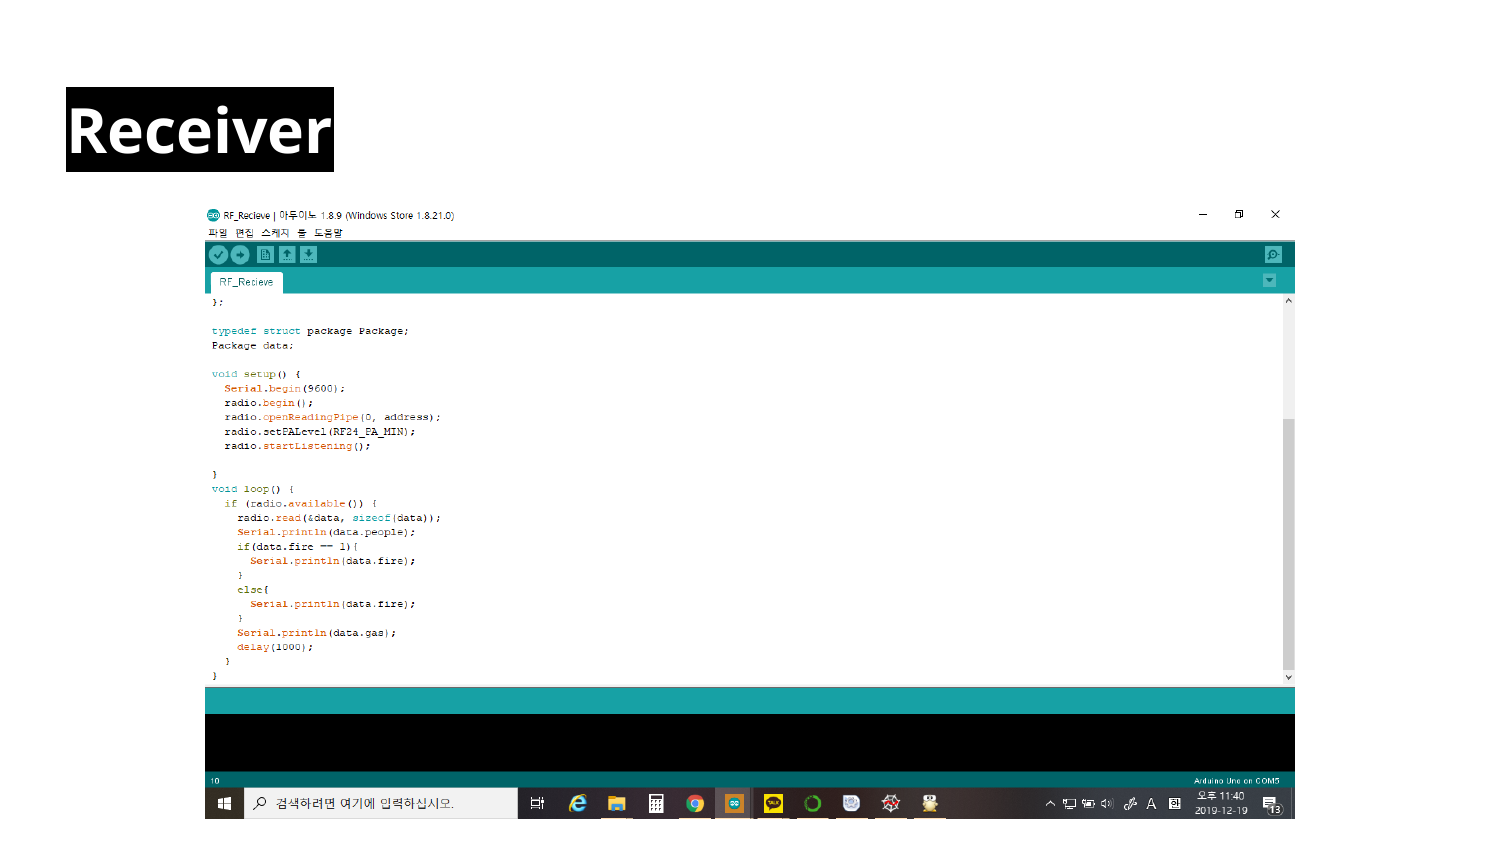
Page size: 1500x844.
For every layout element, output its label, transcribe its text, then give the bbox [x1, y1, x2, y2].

picture [205, 206, 1295, 820]
title Receiver [51, 61, 1449, 182]
